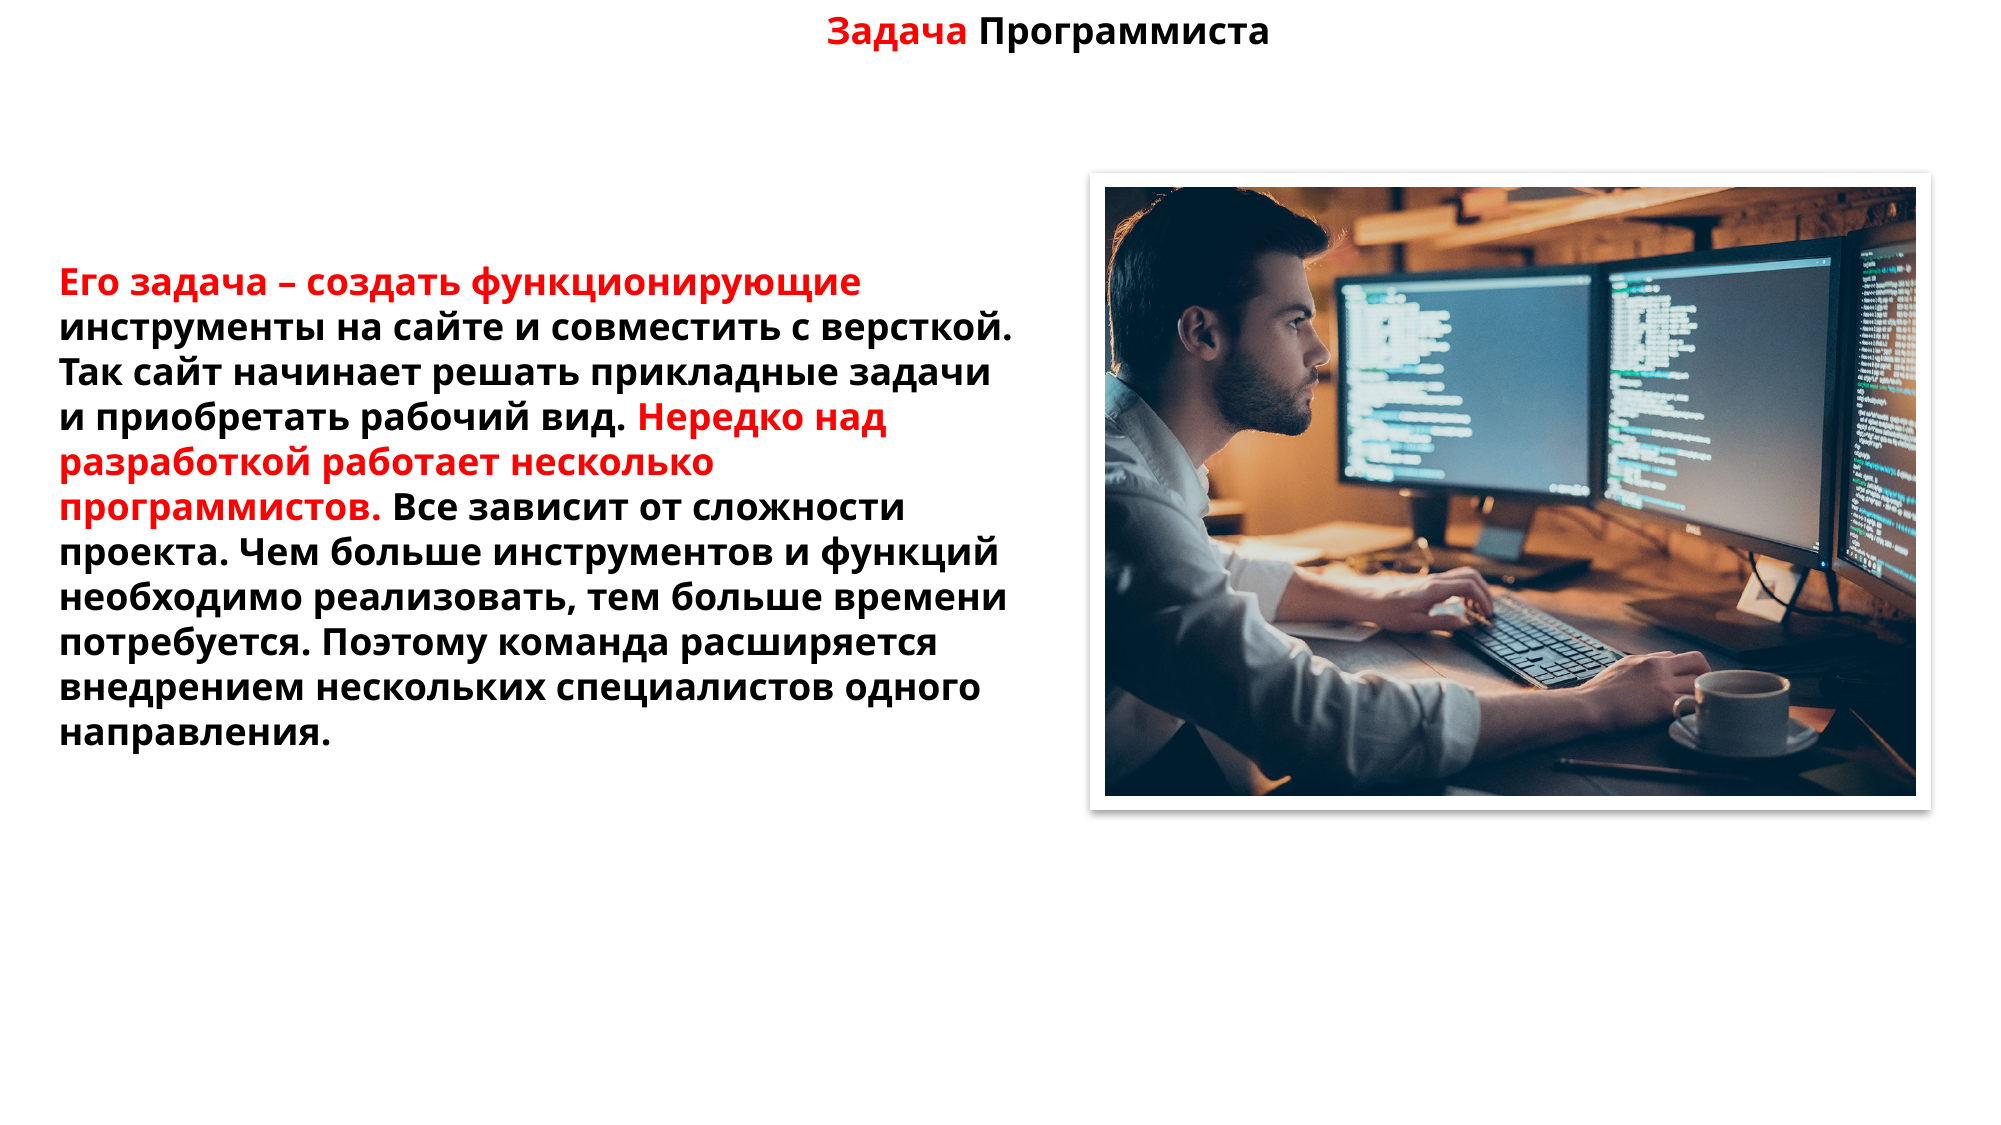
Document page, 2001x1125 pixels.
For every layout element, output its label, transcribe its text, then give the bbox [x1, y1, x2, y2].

text_box Задача Программиста [811, 0, 1812, 60]
picture [1104, 186, 1917, 796]
text_box Его задача – создать функционирующие инструменты на сайте и совместить с версткой. Так сайт начинает решать прикладные задачи и приобретать рабочий вид. Нередко над разработкой работает несколько программистов. Все зависит от сложности проекта. Чем больше инструментов и функций необходимо реализовать, тем больше времени потребуется. Поэтому команда расширяется внедрением нескольких специалистов одного направления. [43, 250, 1044, 761]
